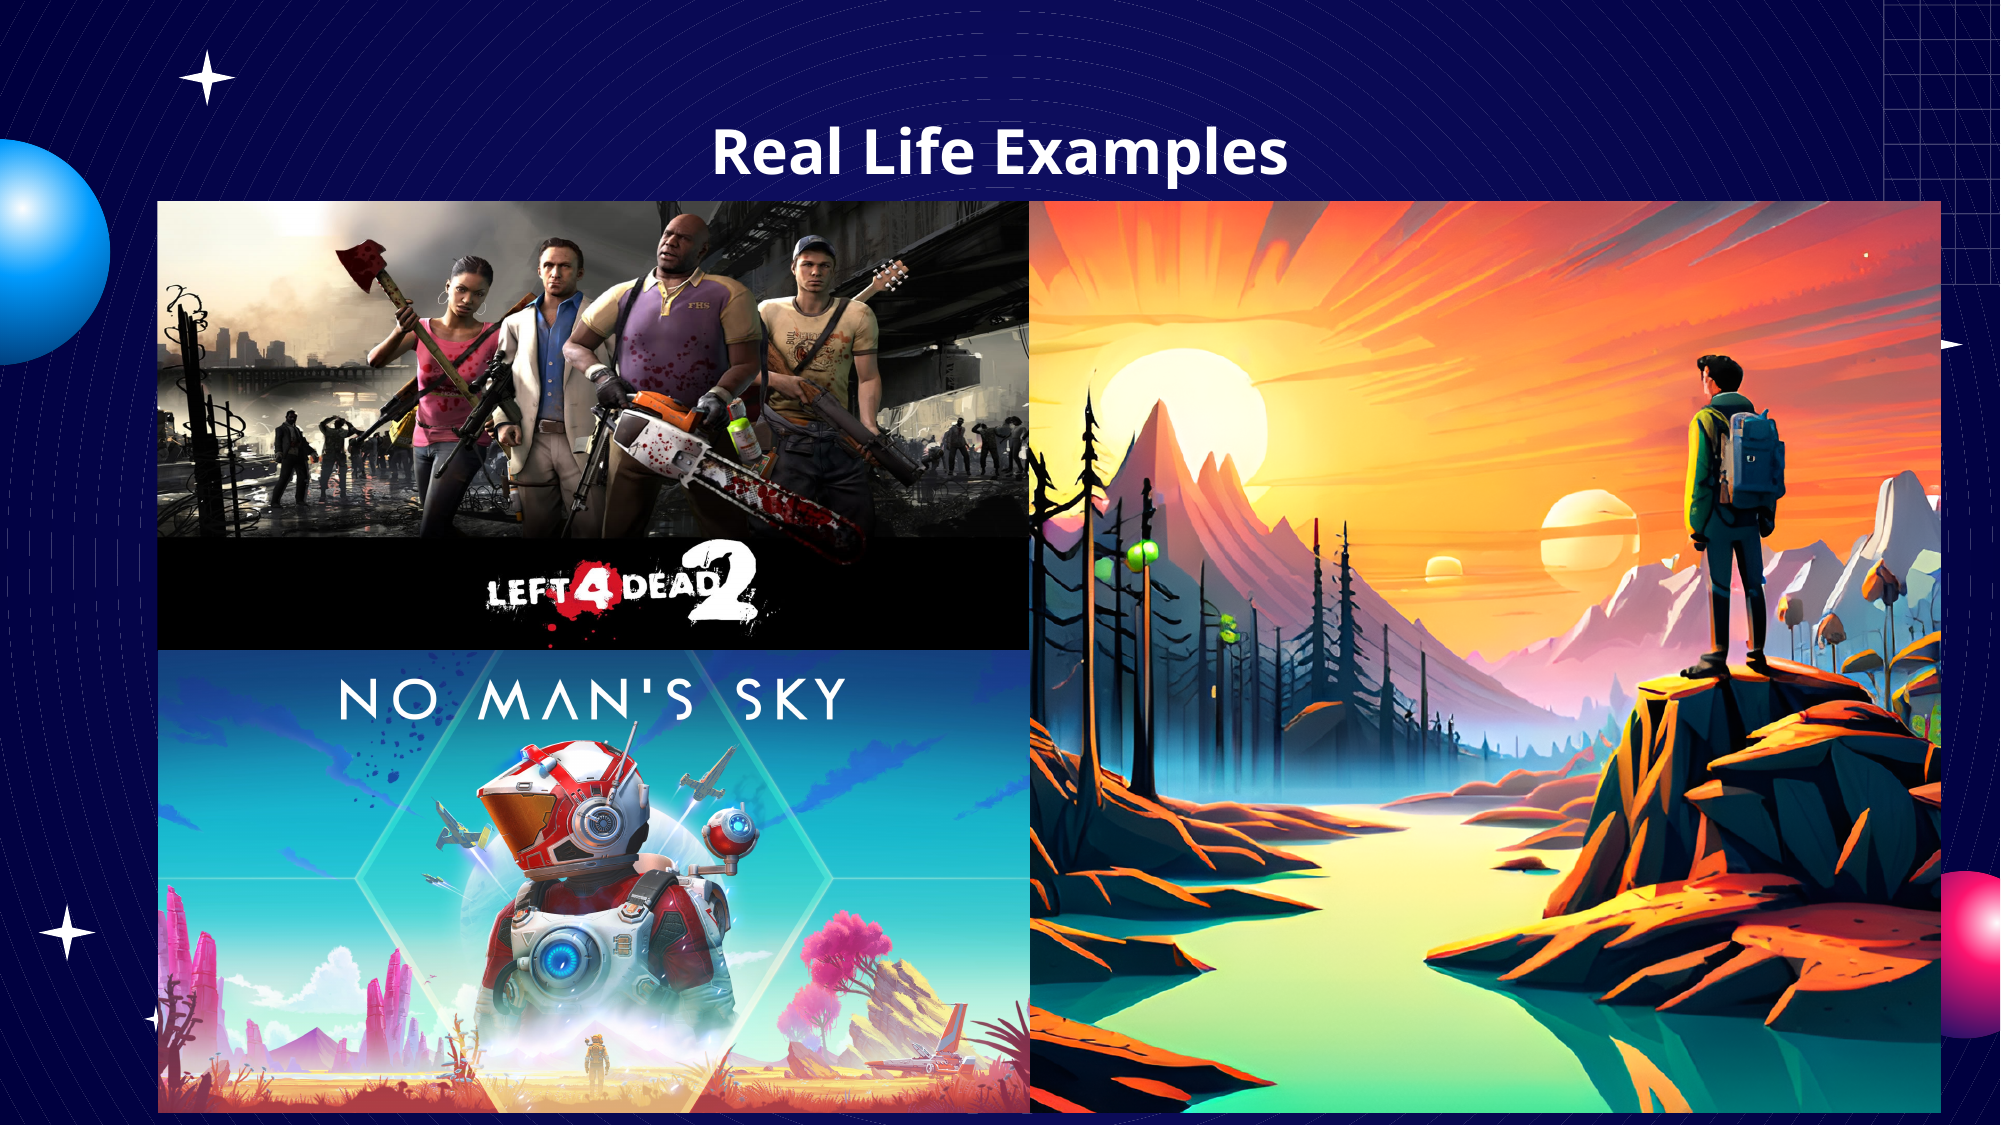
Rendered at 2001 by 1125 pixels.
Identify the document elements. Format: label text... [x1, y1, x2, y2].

picture [157, 200, 2001, 1113]
picture [0, 134, 117, 374]
title Real Life Examples [157, 97, 1843, 200]
